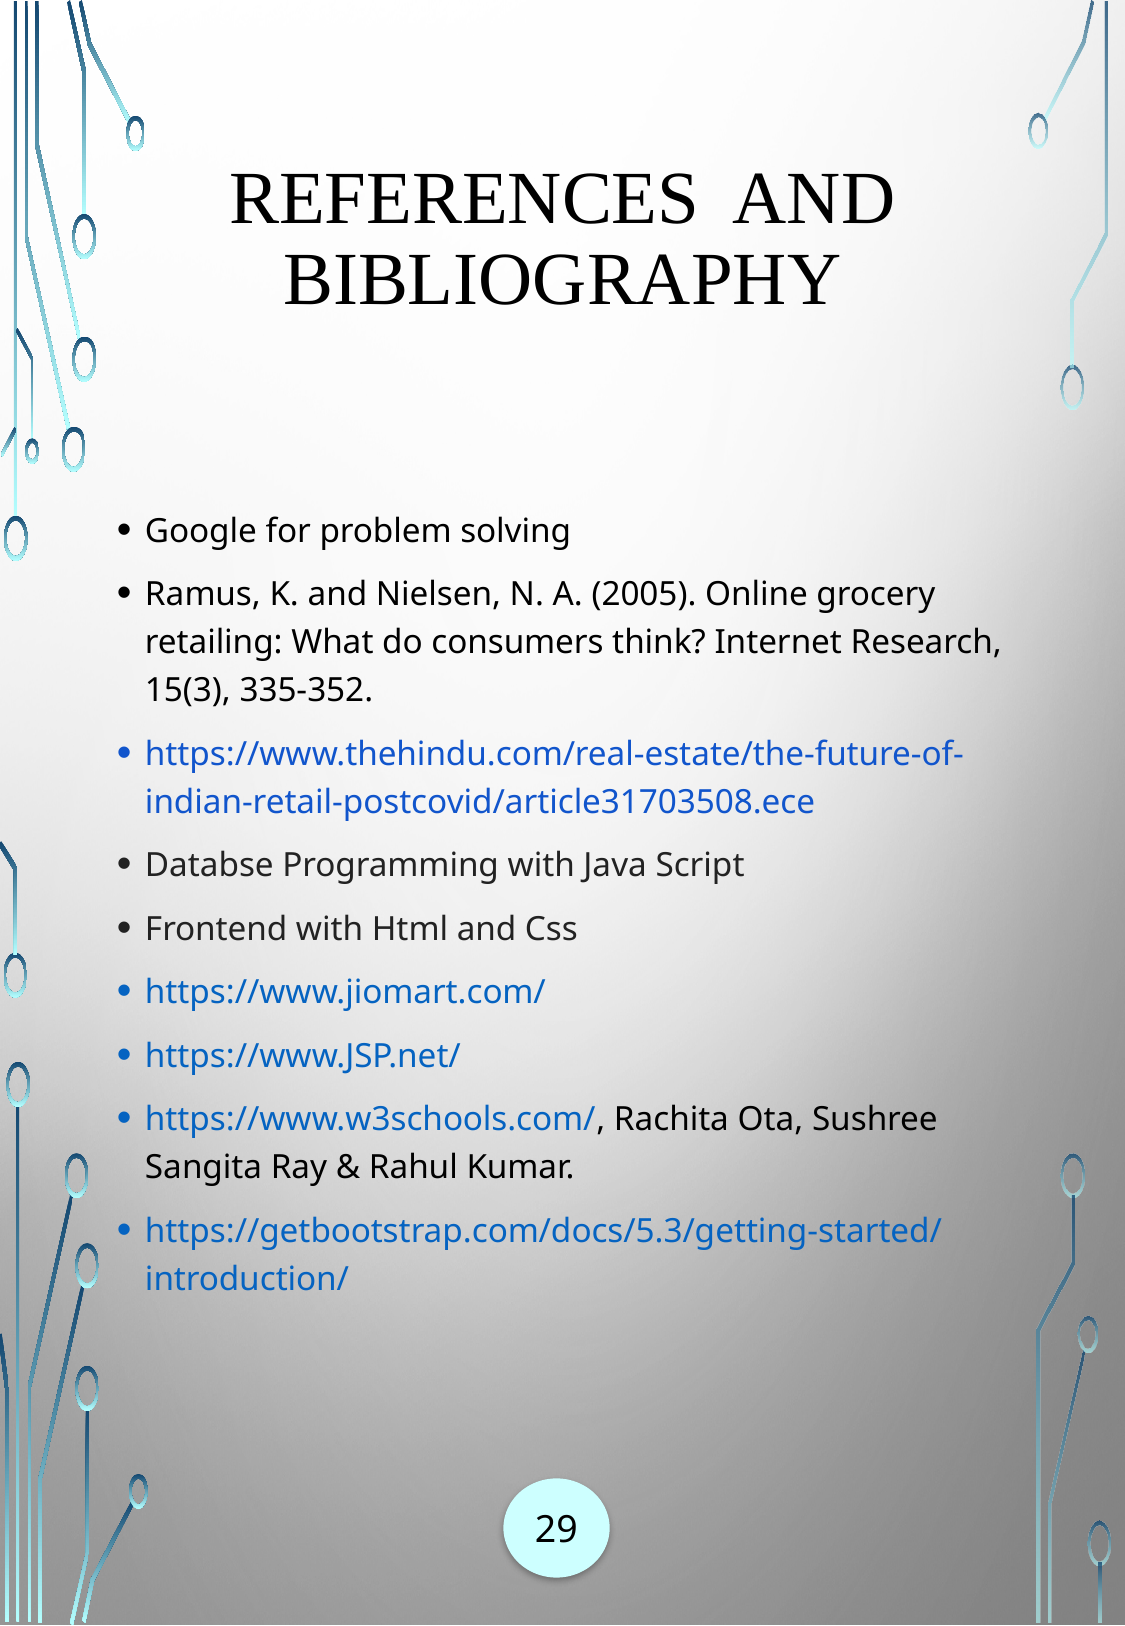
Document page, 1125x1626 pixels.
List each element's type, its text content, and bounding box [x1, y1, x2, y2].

title References and Bibliography [148, 115, 977, 364]
text_box 29 [502, 1477, 611, 1579]
list Google for problem solving Ramus, K. and Nielsen, N. A. (2005). Online grocery retailing: What do consumers think? Internet Research, 15(3), 335-352. https://www.thehindu.com/real-estate/the-future-of-indian-retail-postcovid/article31703508.ece Databse Programming with Java Script Frontend with Html and Css https://www.jiomart.com/ https://www.JSP.net/ https://www.w3schools.com/, Rachita Ota, Sushree Sangita Ray & Rahul Kumar. https://getbootstrap.com/docs/5.3/getting-started/introduction/ [101, 493, 1071, 1415]
